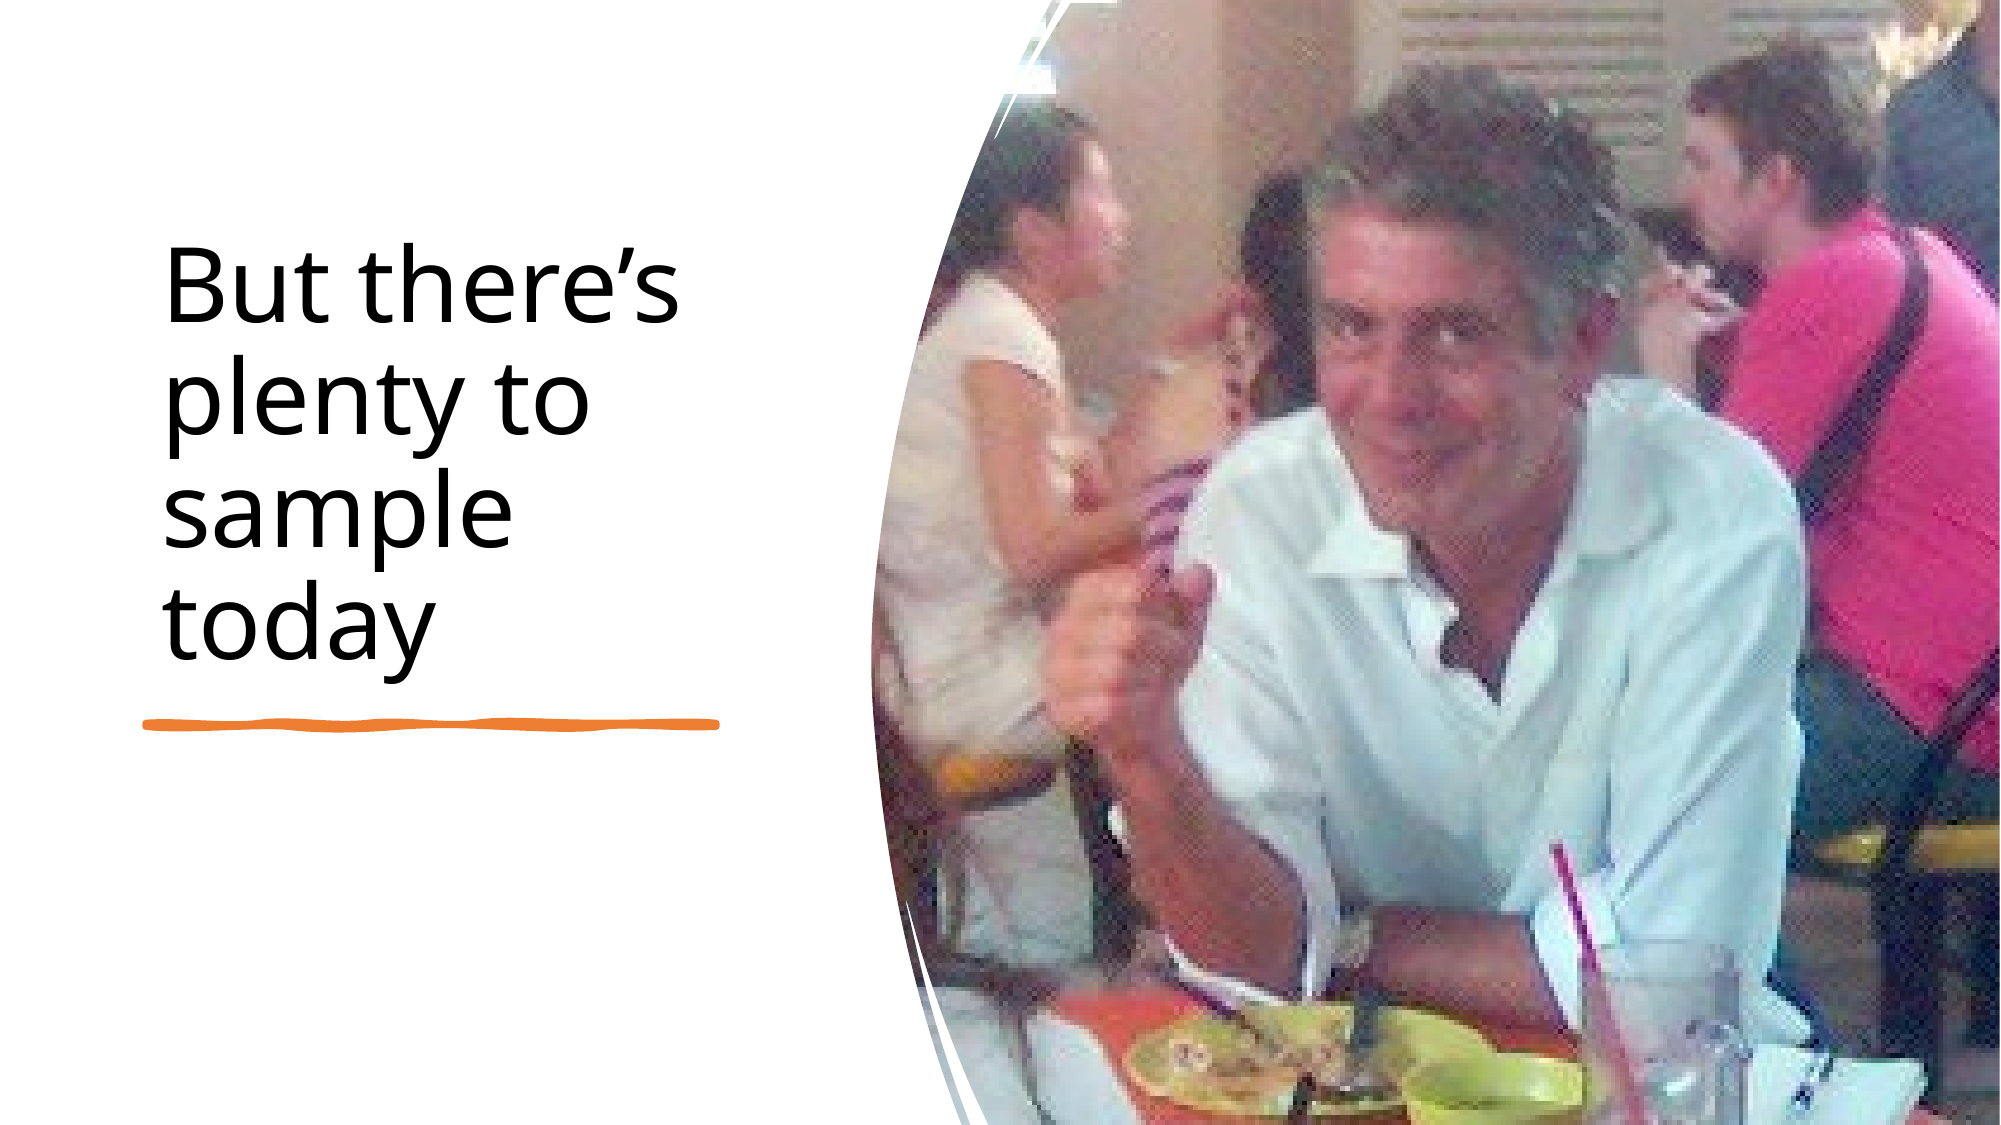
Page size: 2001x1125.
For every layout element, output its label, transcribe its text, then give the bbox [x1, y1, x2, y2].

text_box [0, 0, 871, 1125]
text_box [144, 720, 718, 730]
title But there’s plenty to sample today [146, 104, 759, 690]
picture [871, 0, 2000, 1125]
